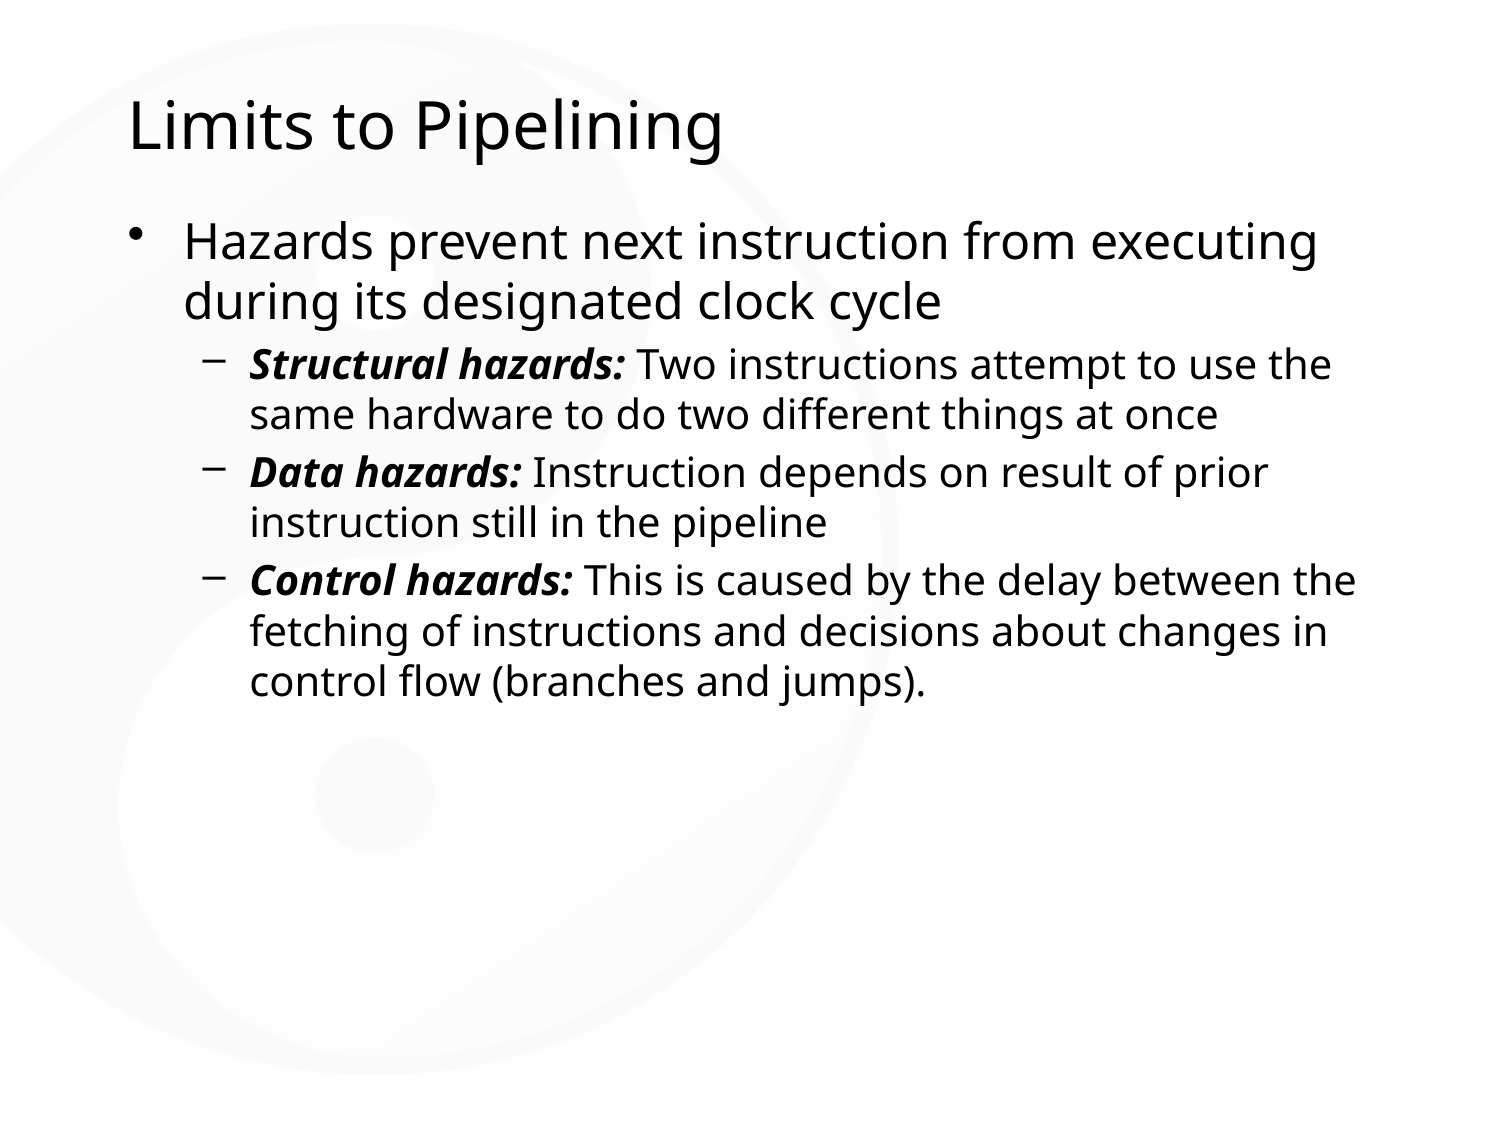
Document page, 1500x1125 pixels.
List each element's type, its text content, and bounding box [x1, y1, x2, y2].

list Hazards prevent next instruction from executing during its designated clock cycle Structural hazards: Two instructions attempt to use the same hardware to do two different things at once Data hazards: Instruction depends on result of prior instruction still in the pipeline Control hazards: This is caused by the delay between the fetching of instructions and decisions about changes in control flow (branches and jumps). [112, 201, 1388, 1038]
title Limits to Pipelining [112, 60, 1388, 186]
